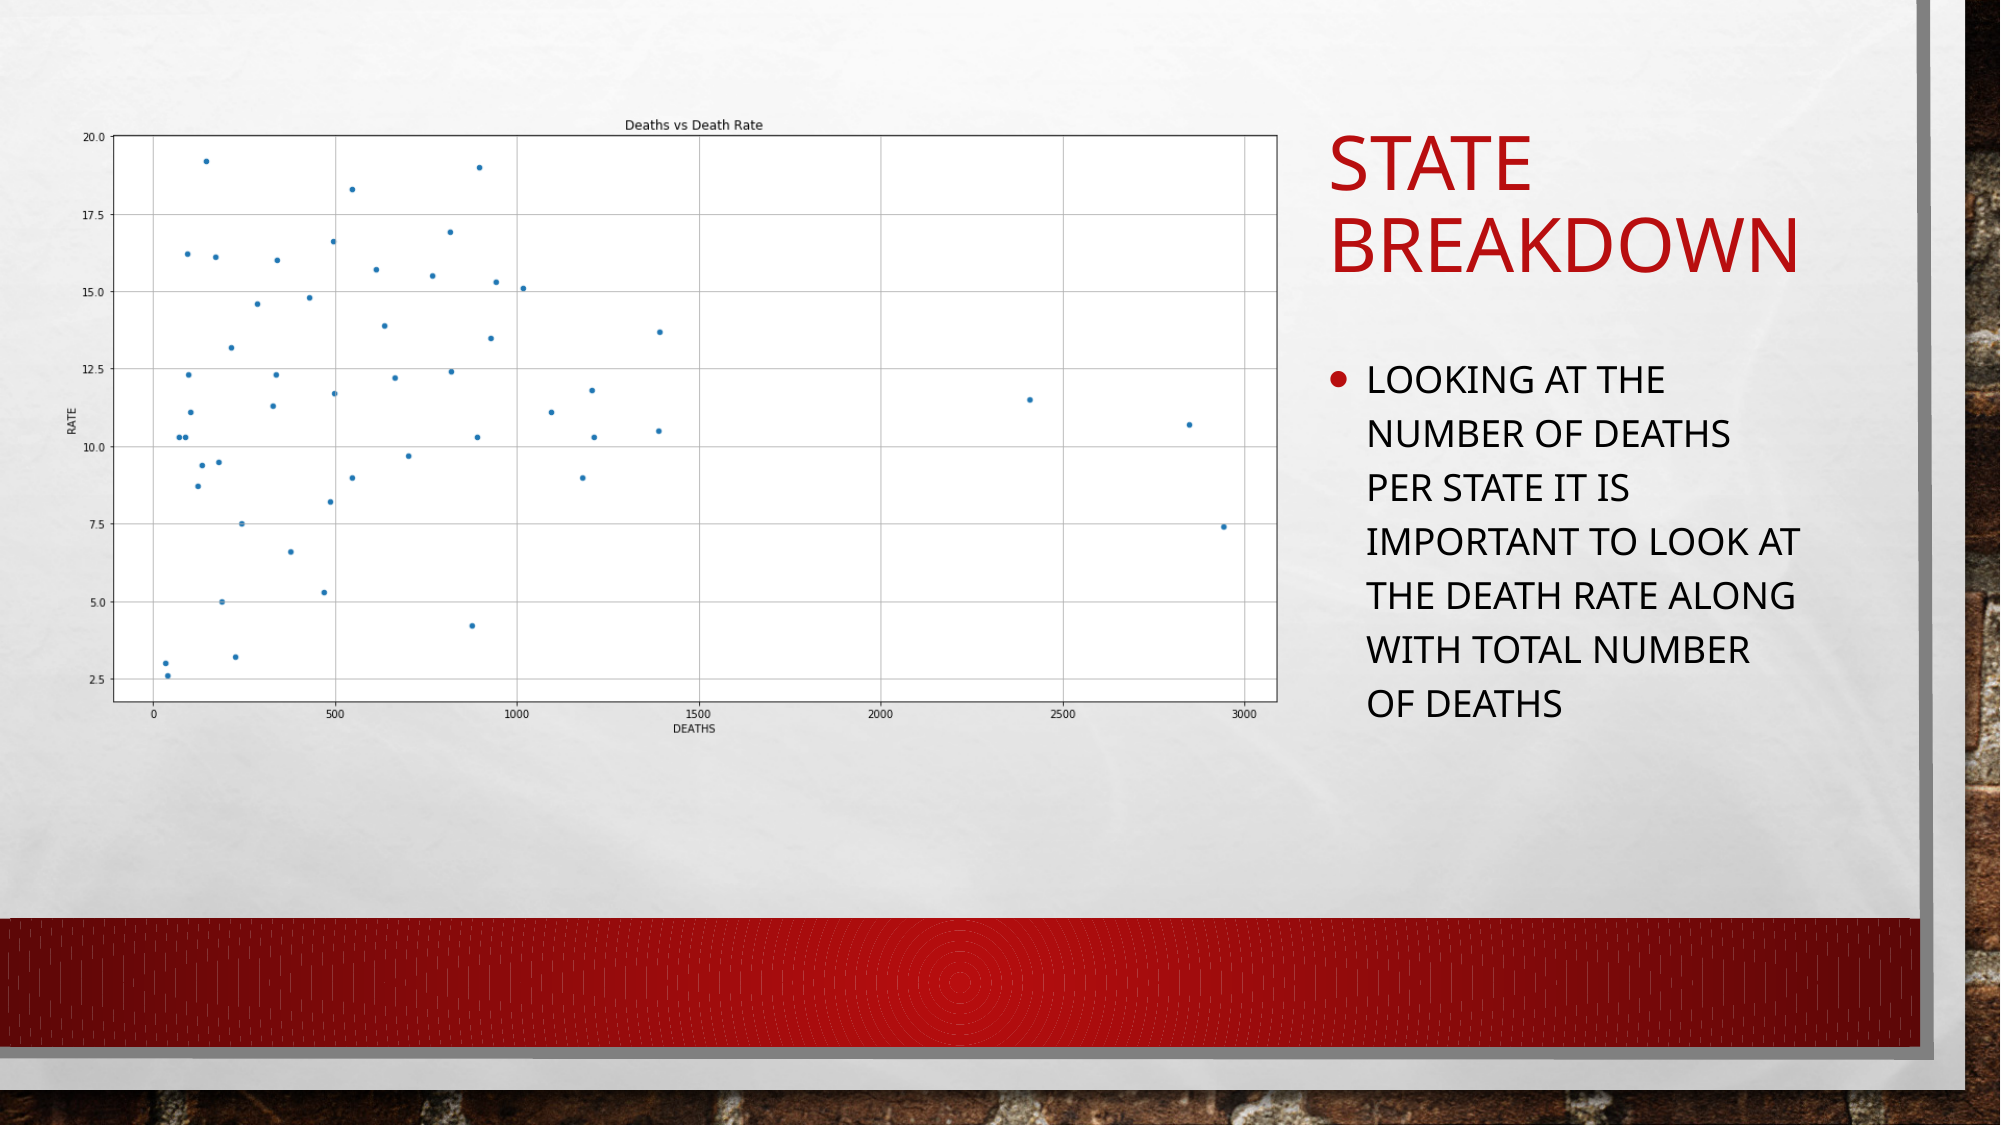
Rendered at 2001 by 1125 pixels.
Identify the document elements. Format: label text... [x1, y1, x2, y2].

title State Breakdown [1313, 112, 1818, 302]
list Looking at the number of deaths per state it is important to look at the death rate along with total number of deaths [1313, 339, 1819, 844]
picture [60, 112, 1287, 741]
picture [0, 0, 2000, 1125]
